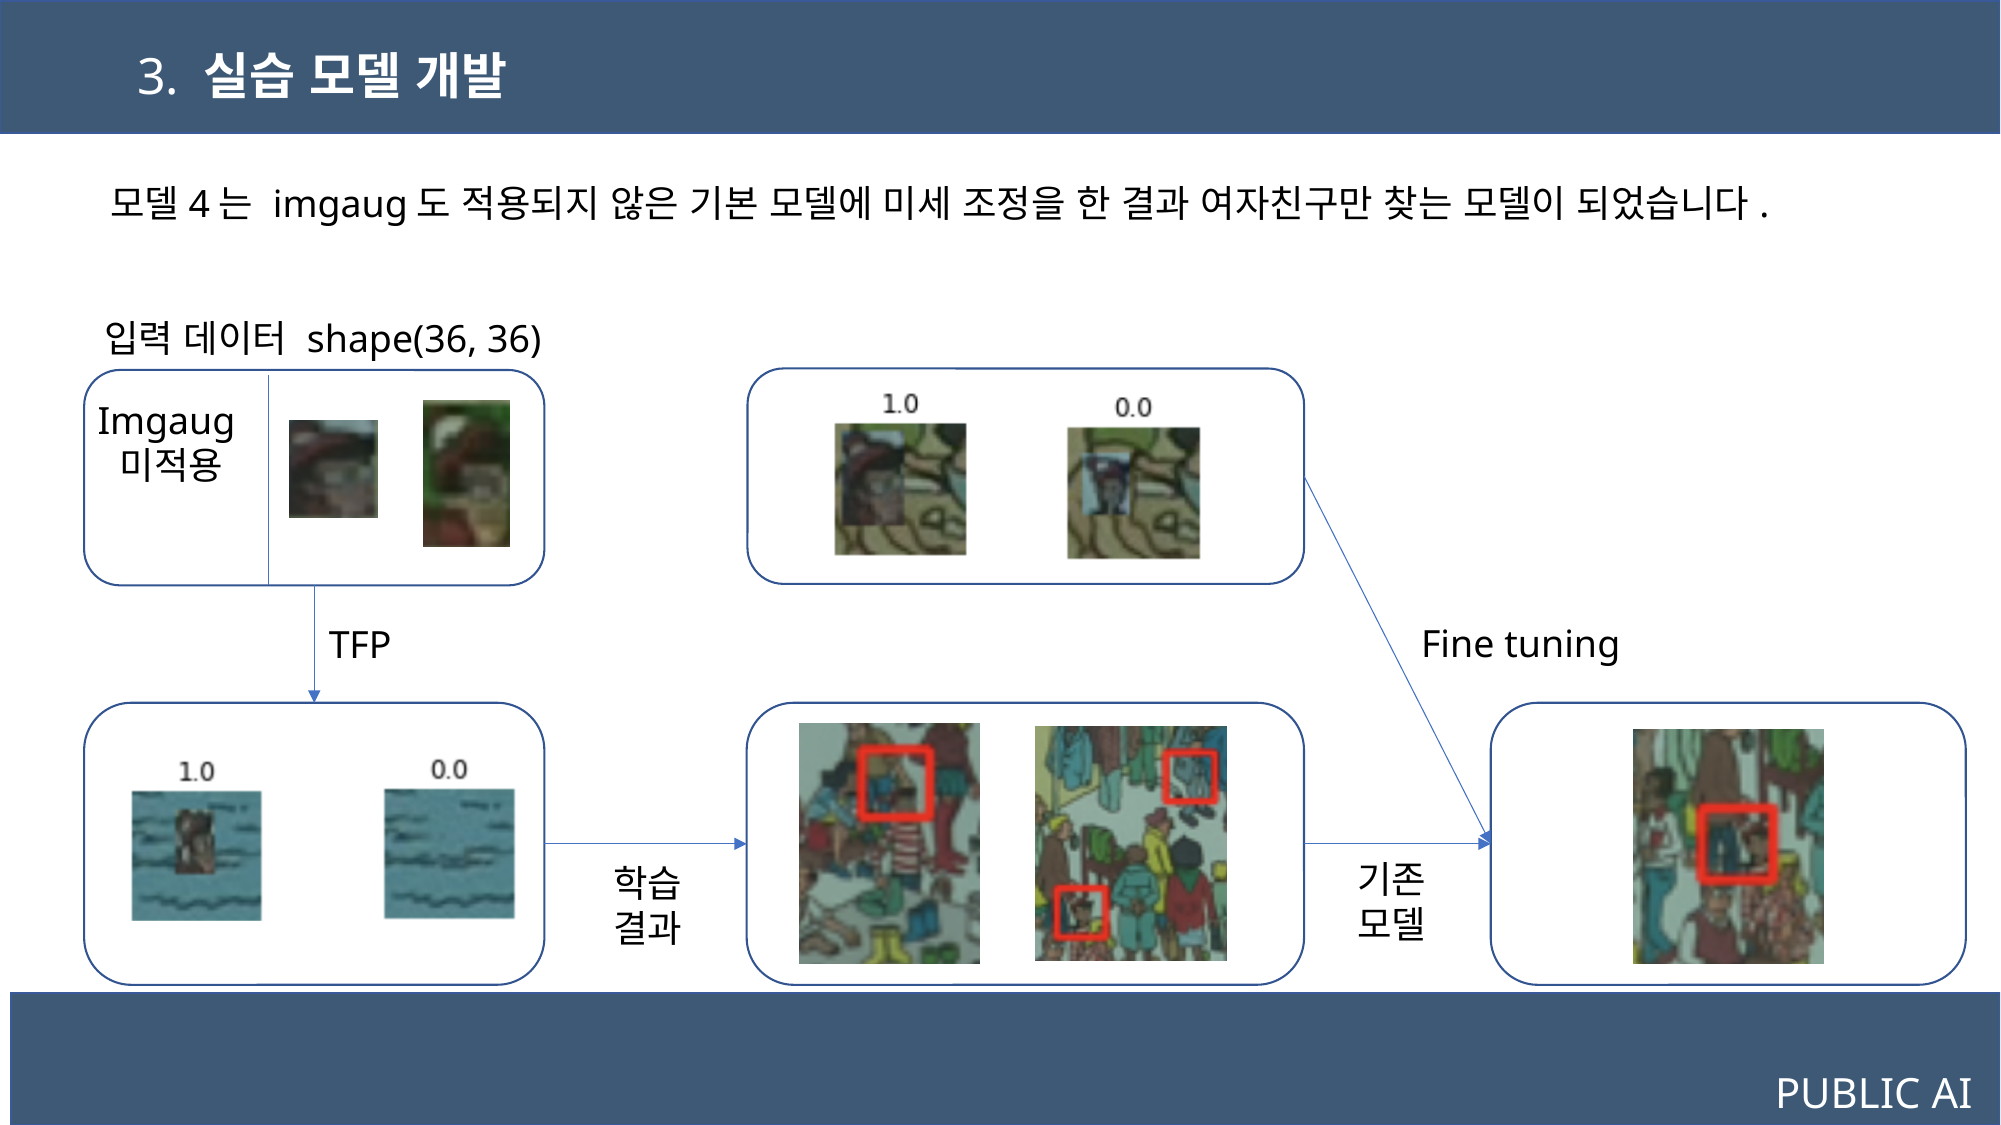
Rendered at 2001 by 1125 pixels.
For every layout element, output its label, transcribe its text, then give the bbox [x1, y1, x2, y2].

text_box TFP [315, 613, 407, 674]
text_box [746, 367, 1306, 585]
picture [108, 741, 276, 921]
picture [289, 420, 378, 518]
text_box Imgaug 미적용 [82, 389, 261, 495]
text_box Fine tuning [1491, 612, 1636, 673]
text_box [1489, 701, 1967, 986]
text_box 3. 실습 모델 개발 [122, 36, 523, 172]
picture [1046, 373, 1216, 577]
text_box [1304, 476, 1491, 844]
picture [374, 741, 525, 929]
picture [799, 723, 980, 964]
picture [1035, 726, 1227, 961]
text_box 학습결과 [598, 852, 710, 958]
picture [1633, 729, 1824, 964]
text_box 입력 데이터 shape(36, 36) [89, 307, 557, 368]
text_box 기존모델 [1342, 848, 1454, 954]
picture [816, 375, 985, 579]
text_box [83, 701, 546, 986]
picture [423, 400, 510, 547]
text_box [83, 368, 546, 587]
text_box 모델4는 imgaug도 적용되지 않은 기본 모델에 미세 조정을 한 결과 여자친구만 찾는 모델이 되었습니다. [95, 173, 1785, 233]
text_box [745, 701, 1306, 986]
